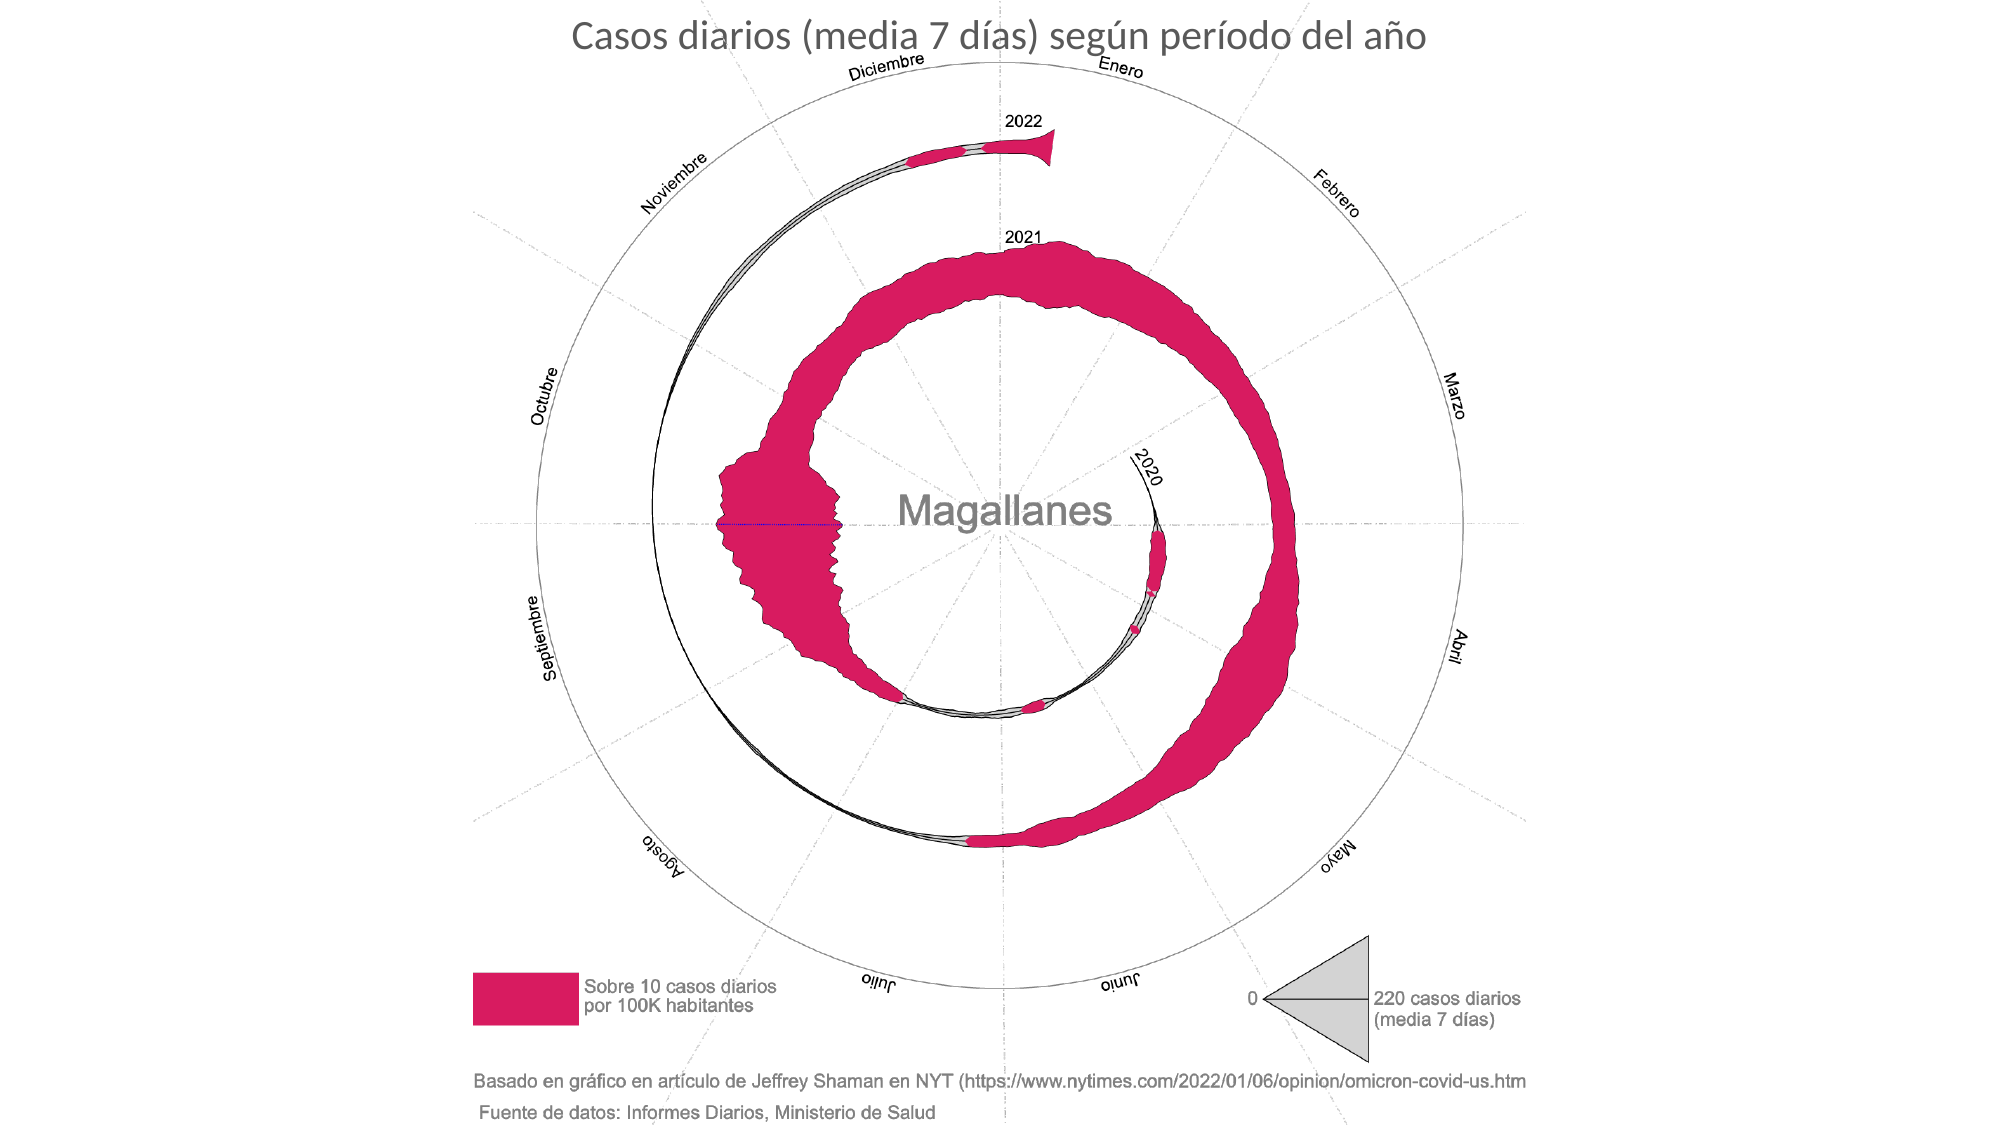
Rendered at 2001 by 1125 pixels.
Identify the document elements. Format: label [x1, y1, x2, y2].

picture [473, 0, 1527, 1125]
